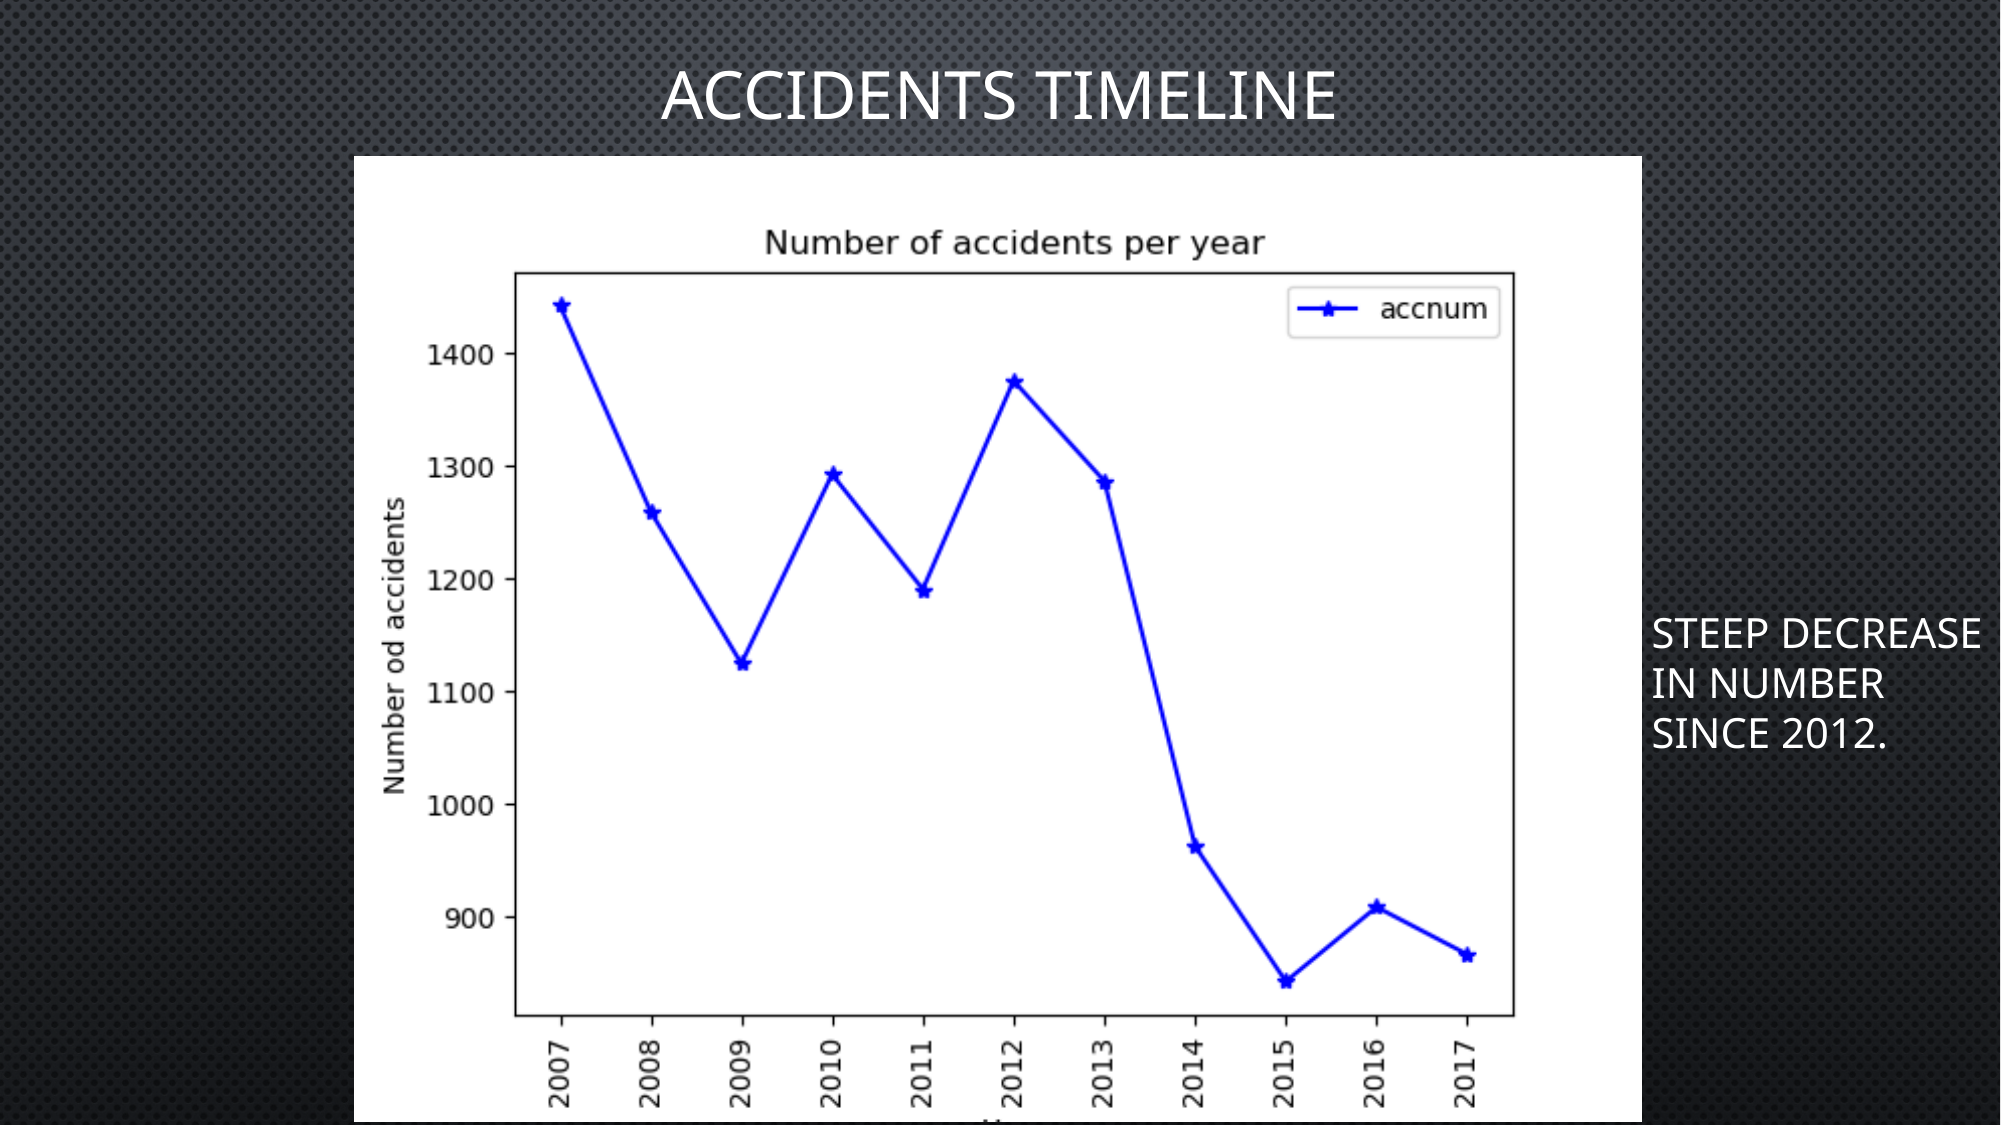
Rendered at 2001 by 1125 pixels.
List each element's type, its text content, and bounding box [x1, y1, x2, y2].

title Accidents Timeline [436, 0, 1564, 156]
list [354, 156, 1642, 1123]
list Steep decrease in number since 2012. [1642, 395, 2000, 969]
